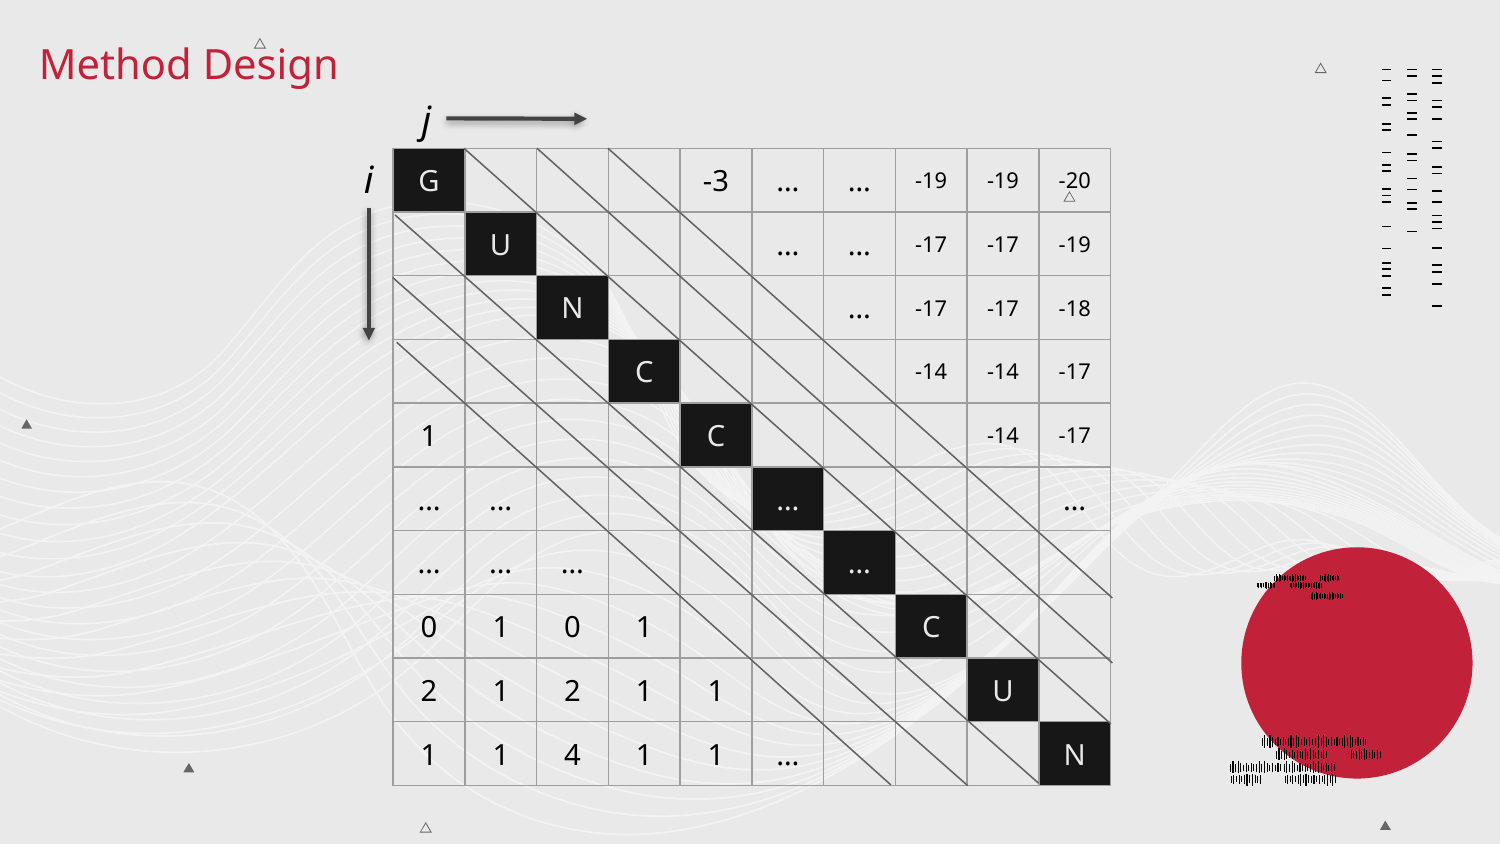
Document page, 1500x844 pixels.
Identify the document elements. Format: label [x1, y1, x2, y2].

table_cell [1040, 725, 1110, 785]
text_box [1229, 547, 1473, 787]
text_box [392, 147, 1113, 786]
text_box [406, 88, 588, 149]
table_header [394, 149, 463, 211]
title [39, 36, 380, 89]
text_box [349, 148, 389, 341]
